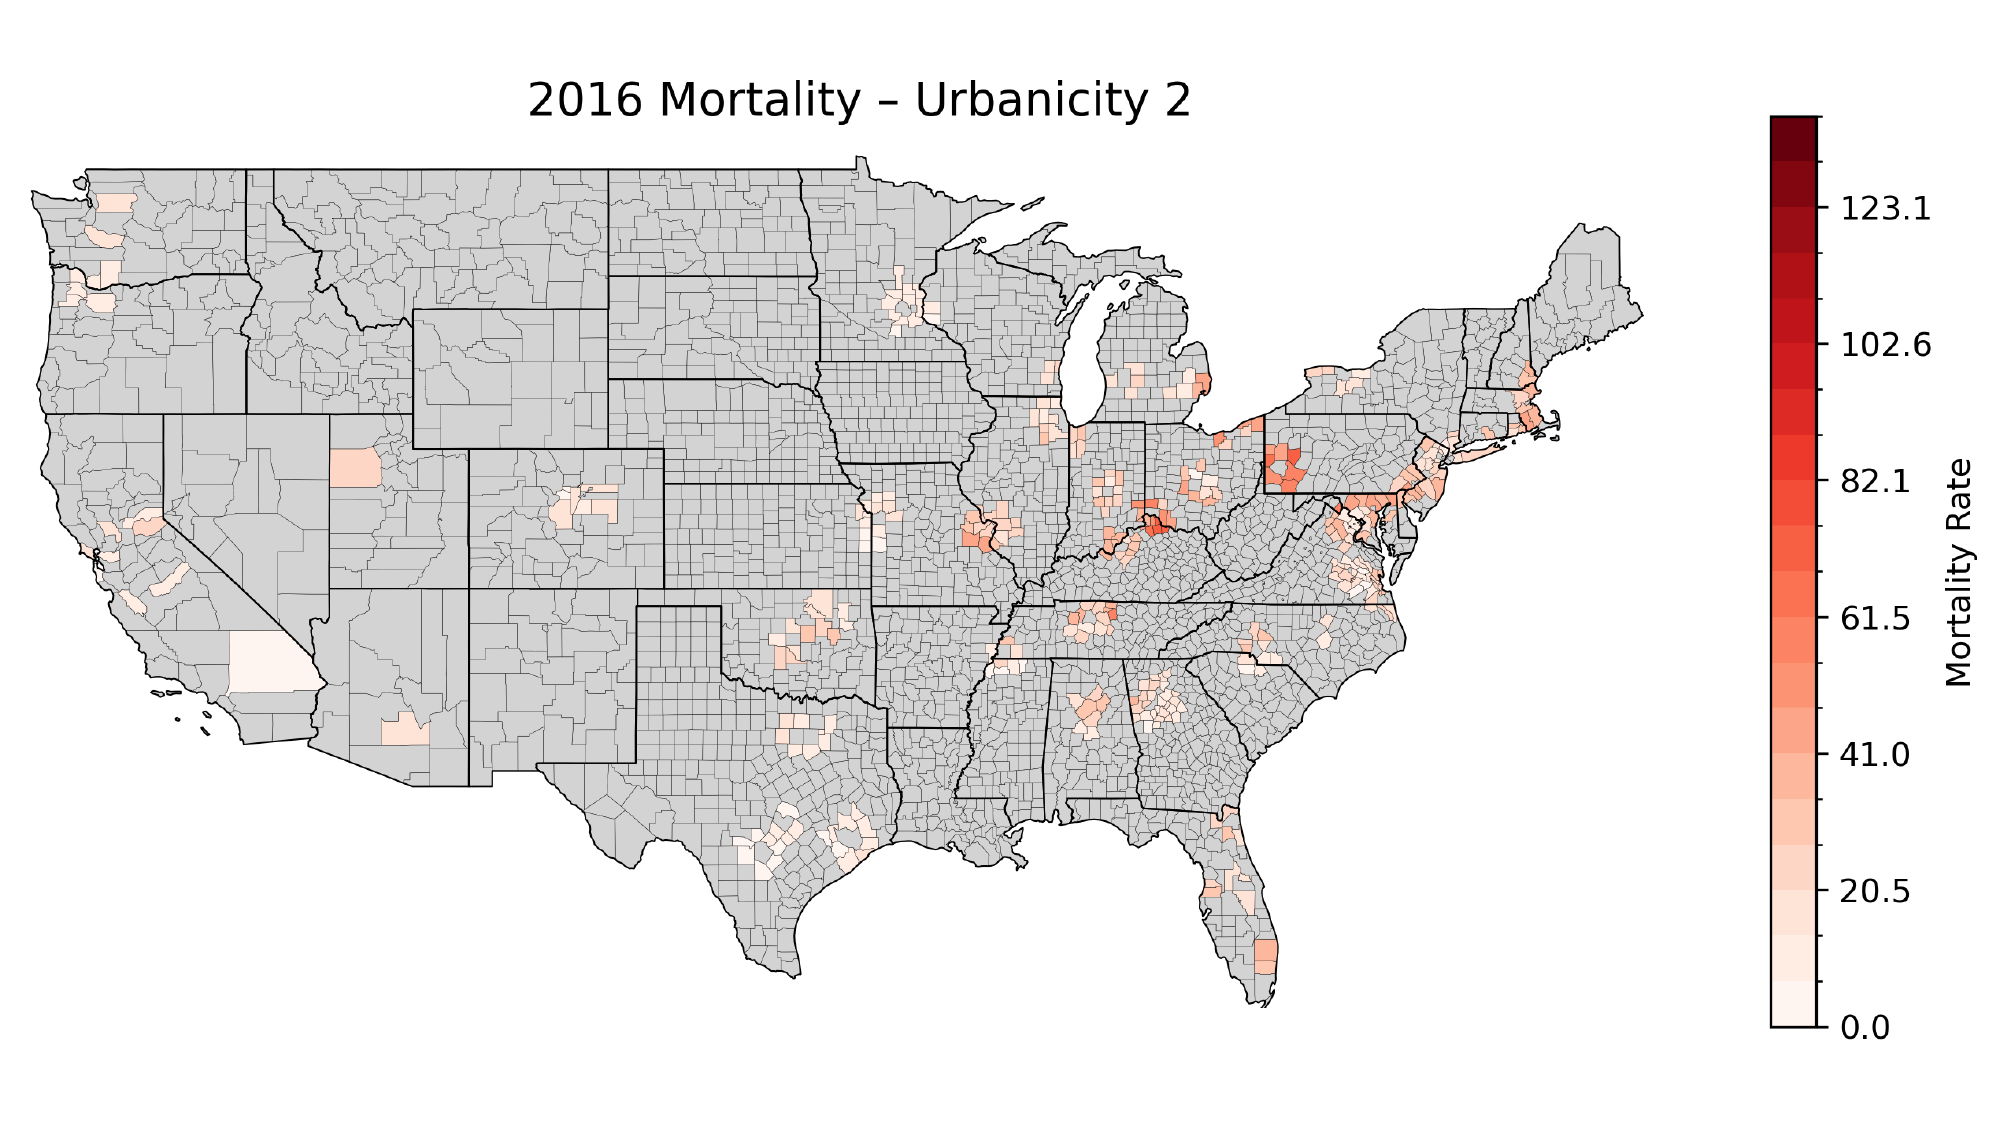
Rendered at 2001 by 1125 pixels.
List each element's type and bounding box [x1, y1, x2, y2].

picture [0, 56, 2000, 1069]
